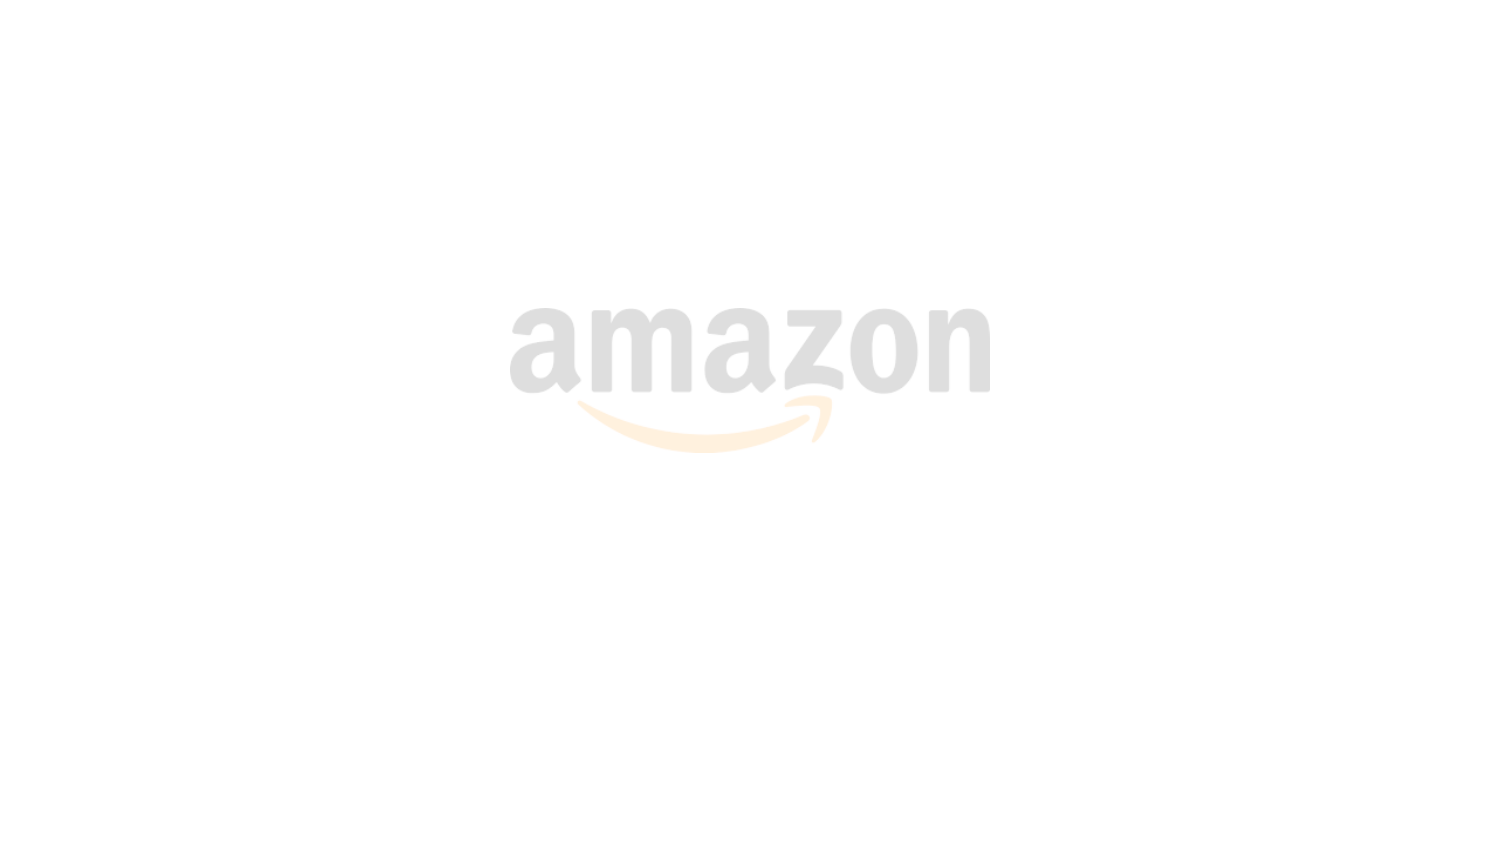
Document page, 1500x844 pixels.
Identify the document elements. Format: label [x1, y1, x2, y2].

picture [510, 308, 990, 453]
